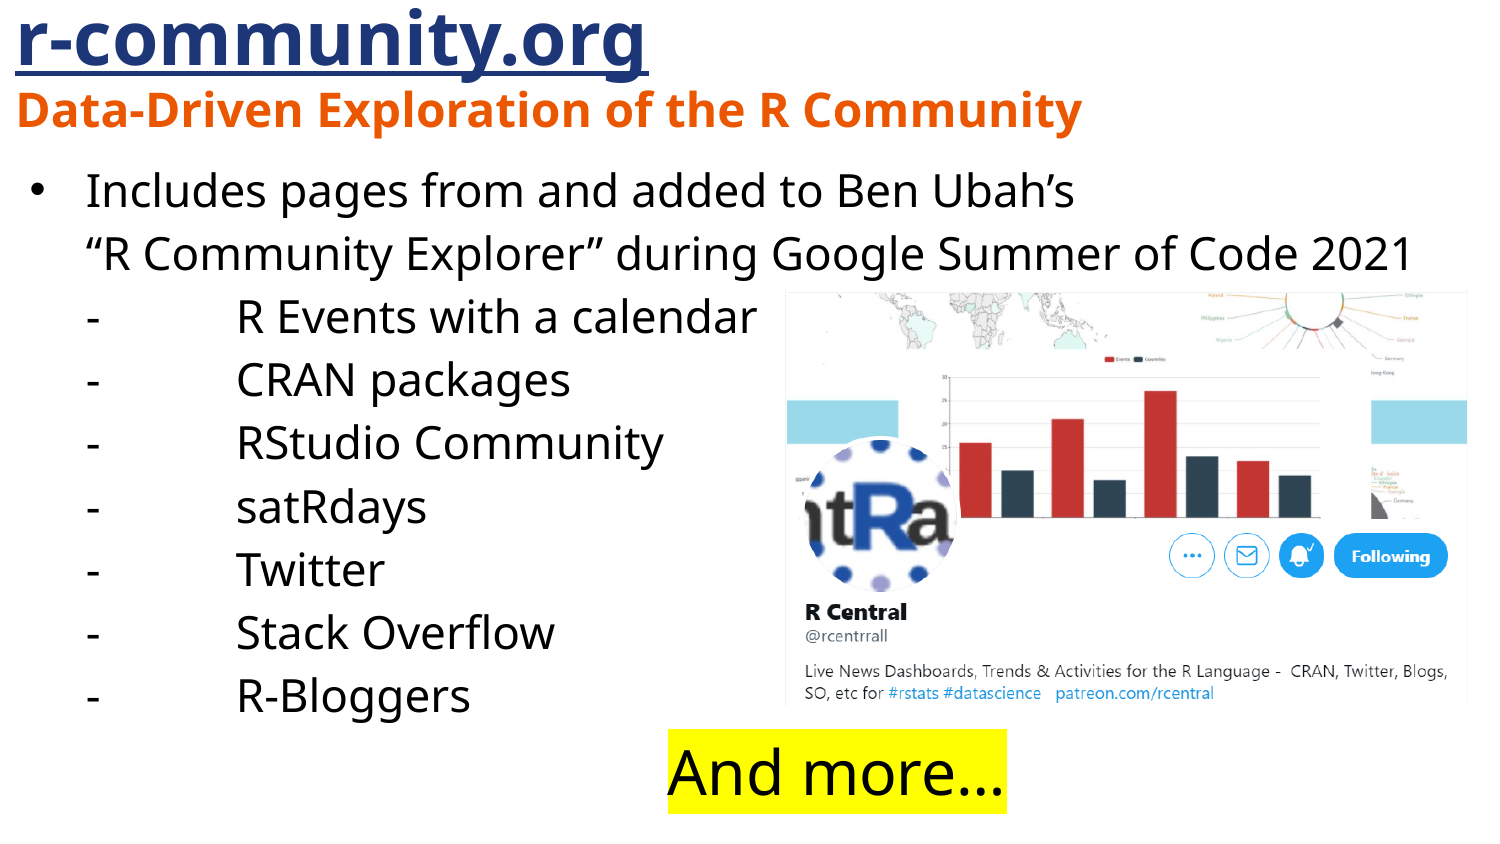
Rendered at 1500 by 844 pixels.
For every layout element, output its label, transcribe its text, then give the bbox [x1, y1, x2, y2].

title Includes pages from and added to Ben Ubah’s “R Community Explorer” during Google Summer of Code 2021 - R Events with a calendar - CRAN packages - RStudio Community - satRdays - Twitter - Stack Overflow - R-Bloggers And more… [0, 138, 1500, 844]
picture [783, 288, 1468, 706]
title r-community.org Data-Driven Exploration of the R Community [0, 0, 1183, 138]
